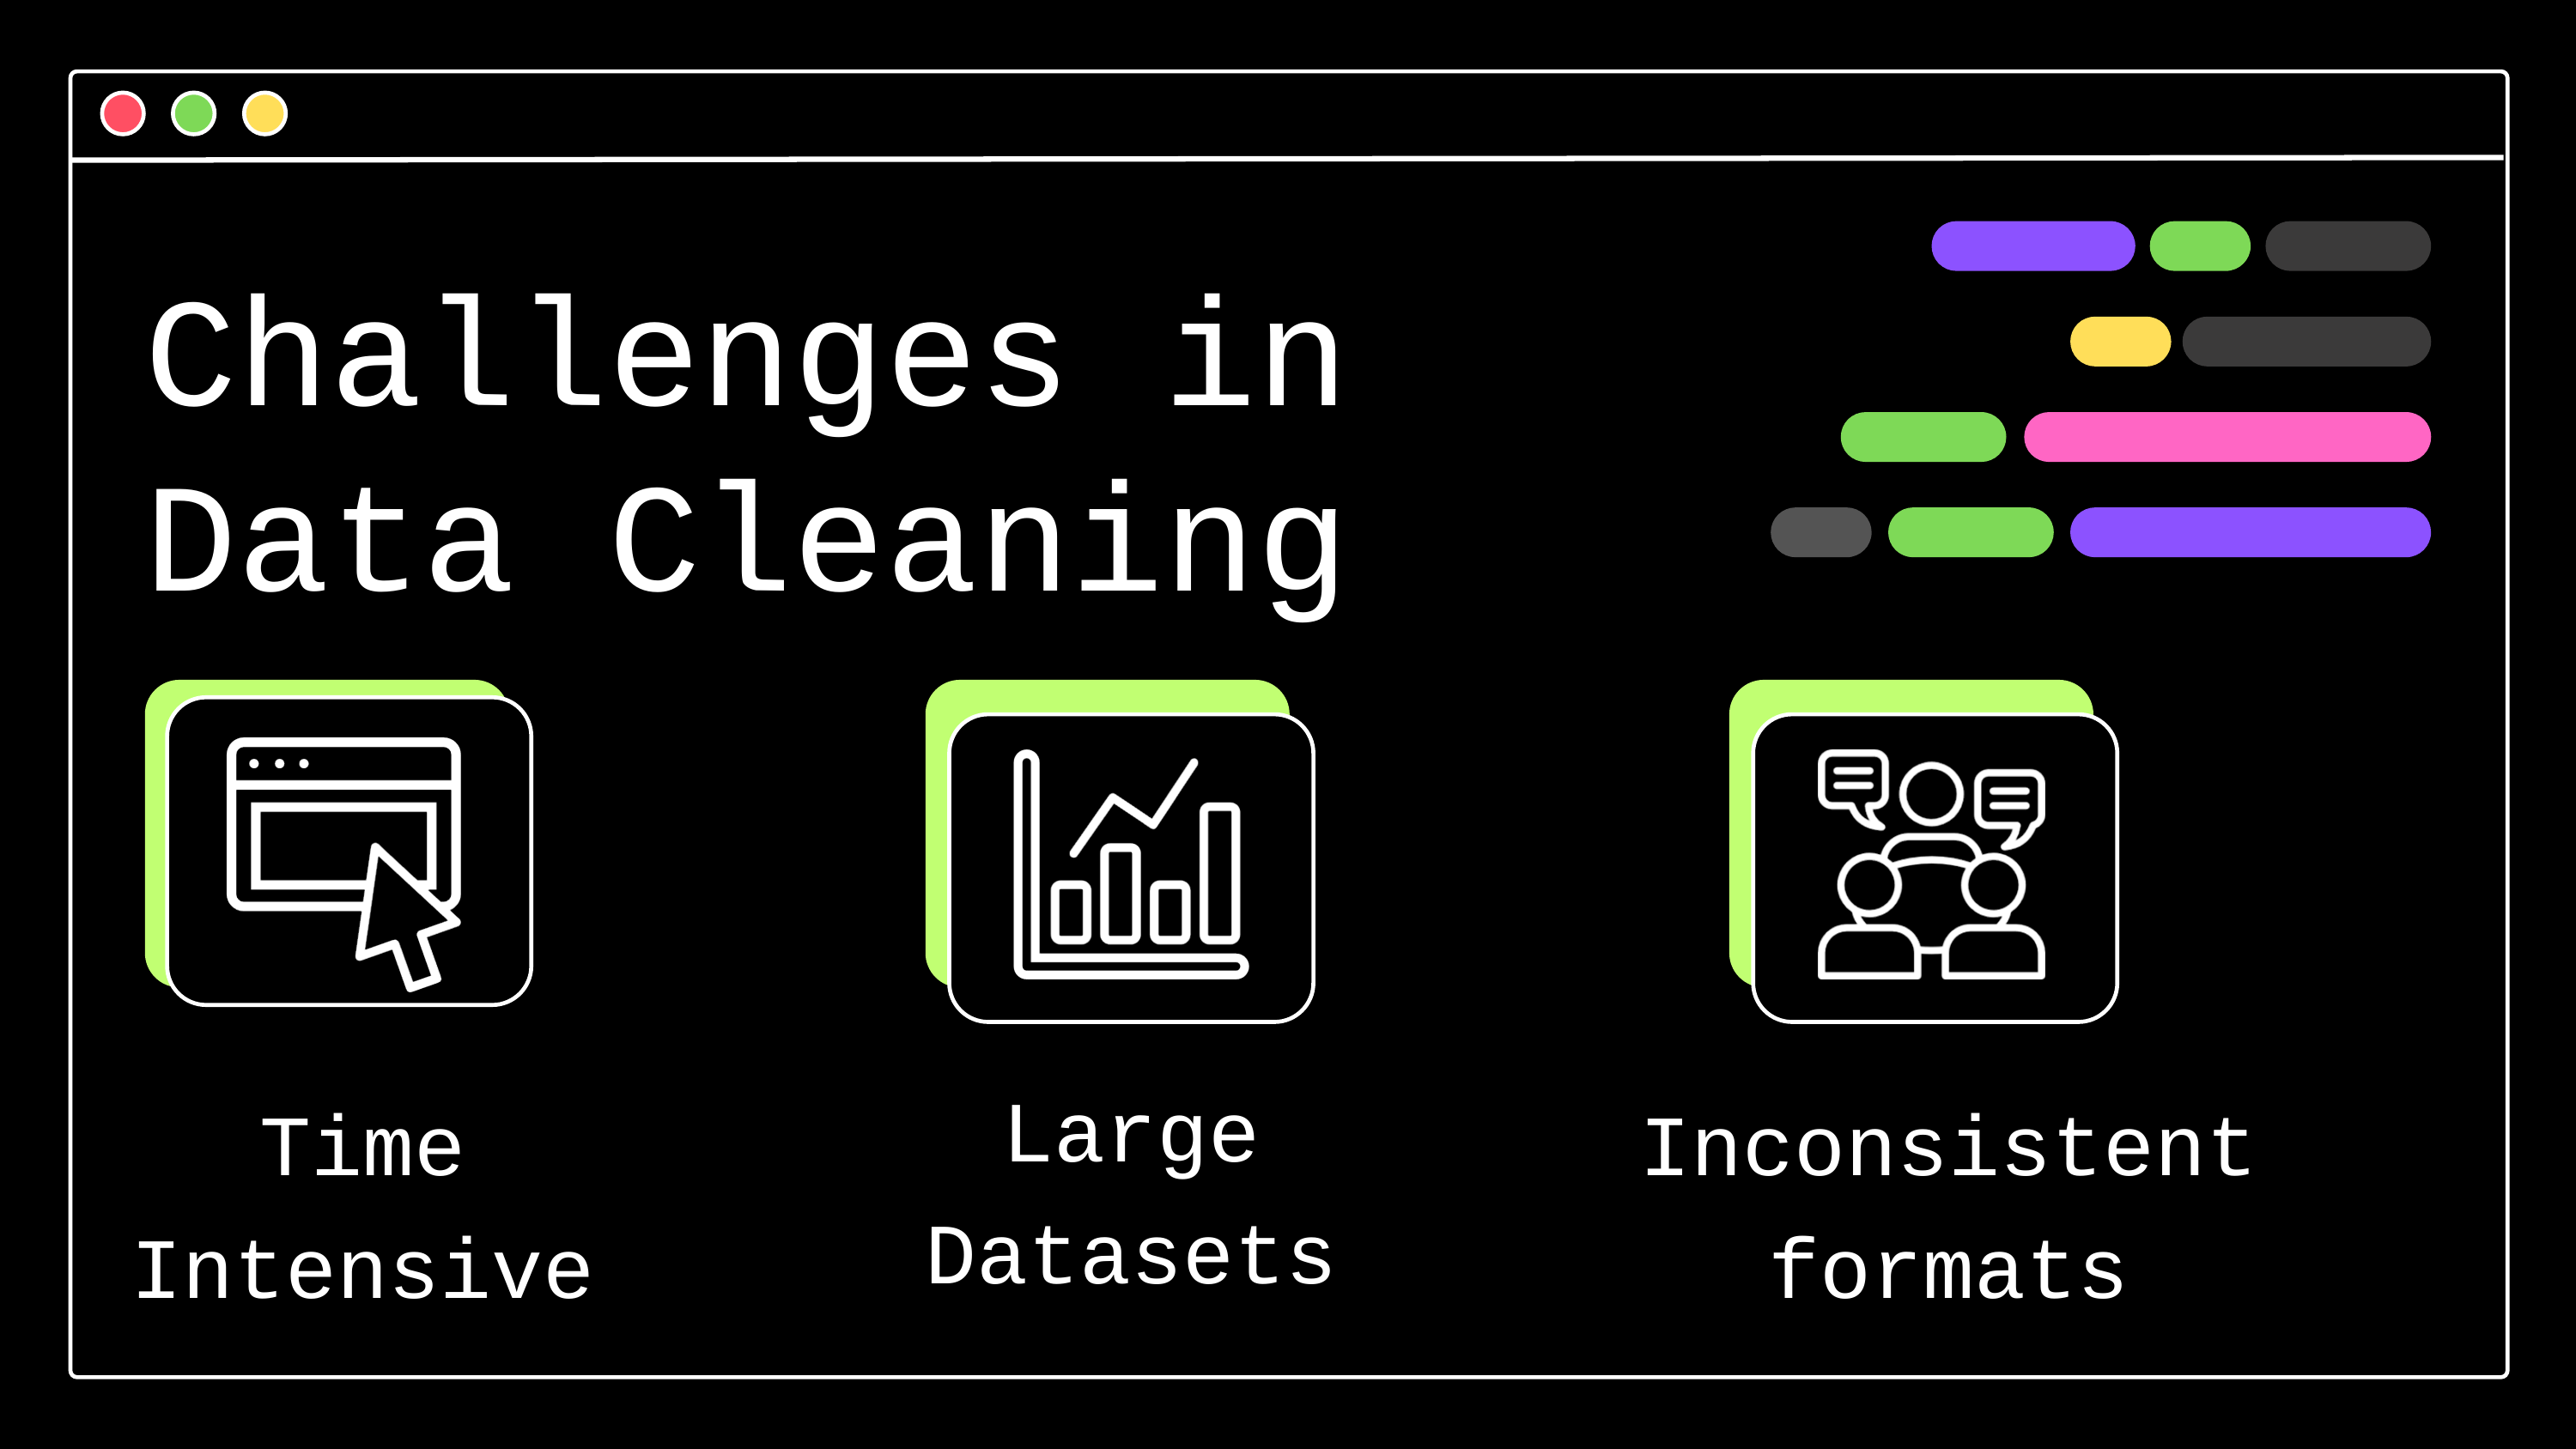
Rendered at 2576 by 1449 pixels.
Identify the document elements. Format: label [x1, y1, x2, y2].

text_box [1753, 679, 2117, 1022]
text_box [68, 45, 2508, 1378]
picture [1012, 749, 1249, 980]
text_box [144, 645, 510, 988]
text_box [925, 645, 1291, 988]
picture [1818, 749, 2045, 979]
picture [226, 737, 463, 992]
text_box [1728, 645, 2094, 988]
text_box [949, 679, 1314, 1022]
text_box [1770, 199, 2432, 558]
text_box [167, 662, 532, 1005]
